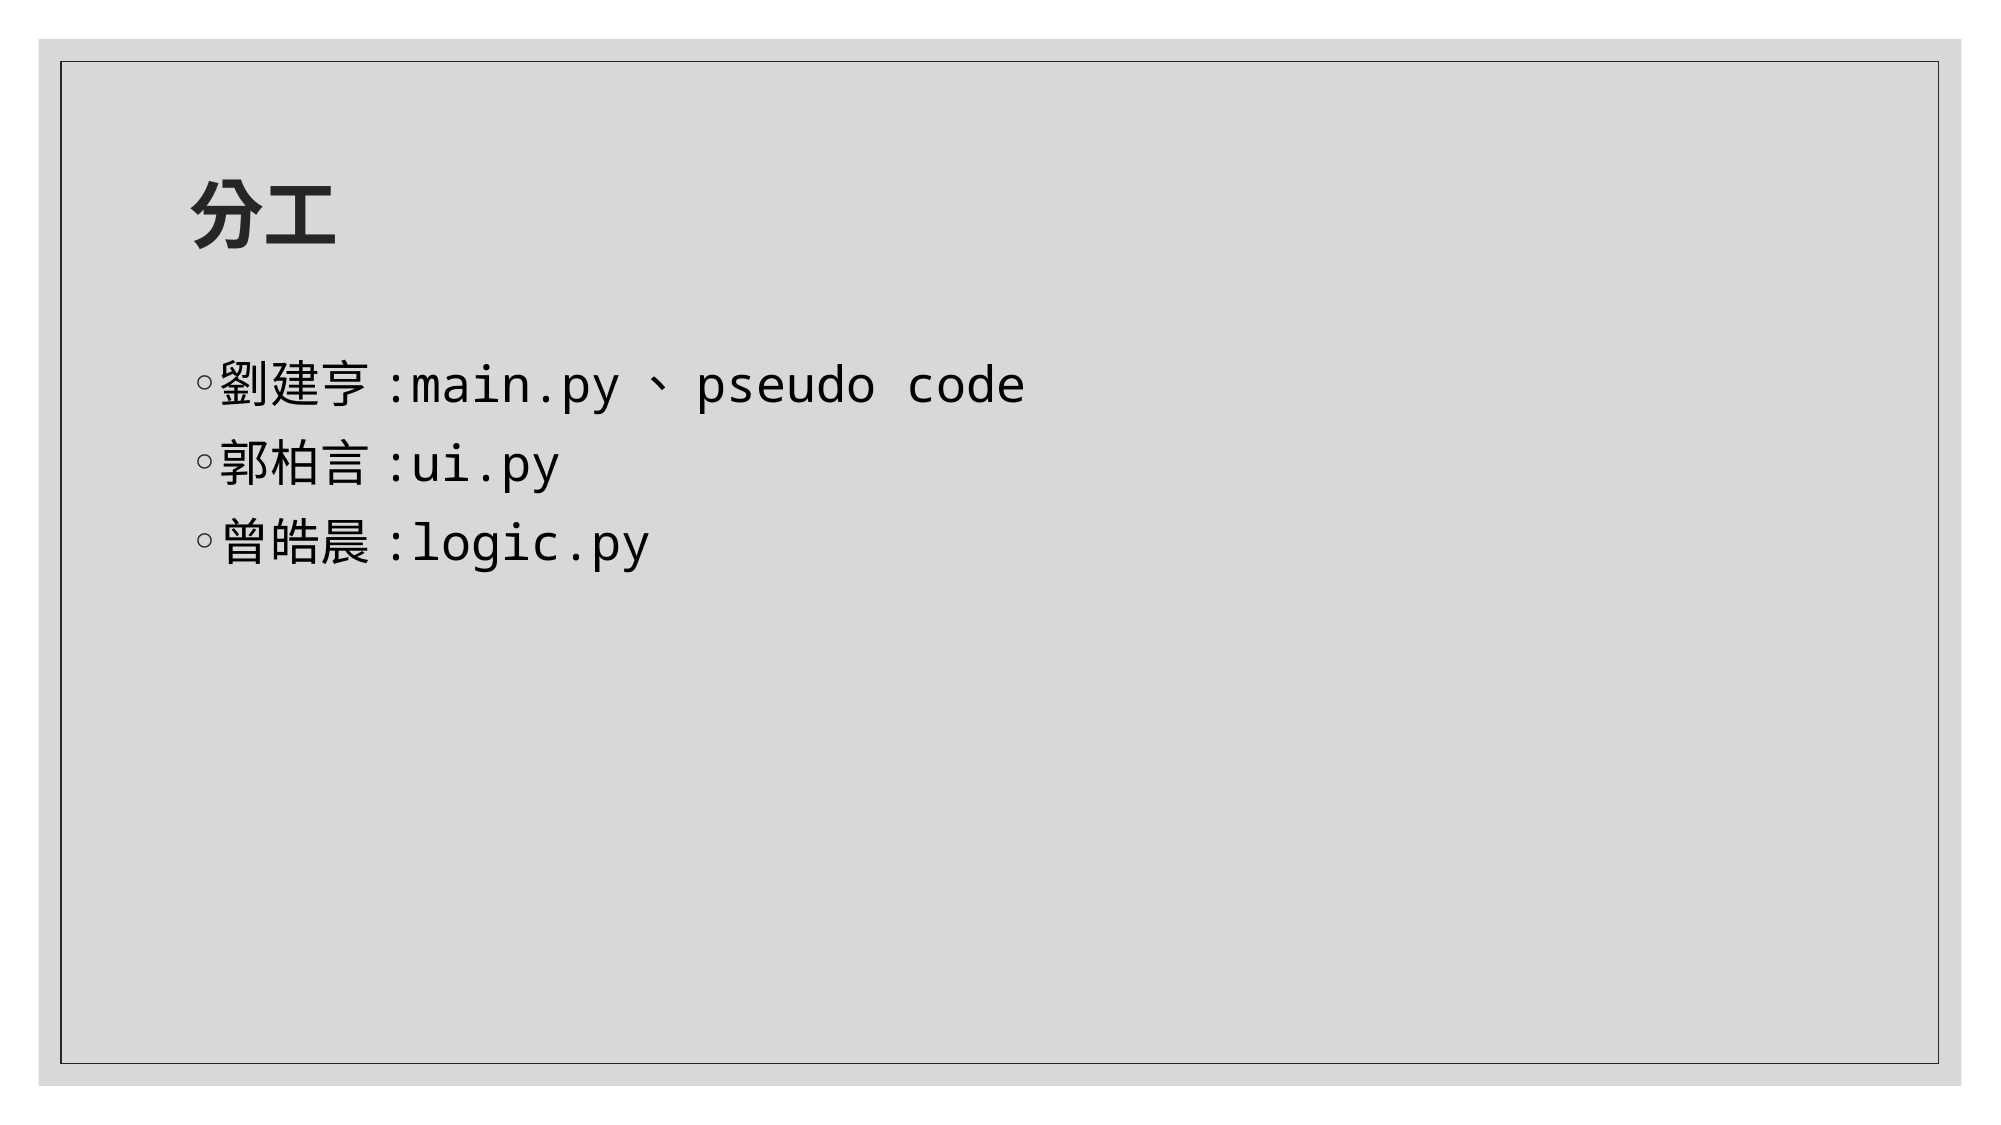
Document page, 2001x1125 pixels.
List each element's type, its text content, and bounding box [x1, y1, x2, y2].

title 分工 [174, 105, 1825, 331]
list 劉建亨:main.py、pseudo code 郭柏言:ui.py 曾皓晨:logic.py [174, 345, 1825, 977]
